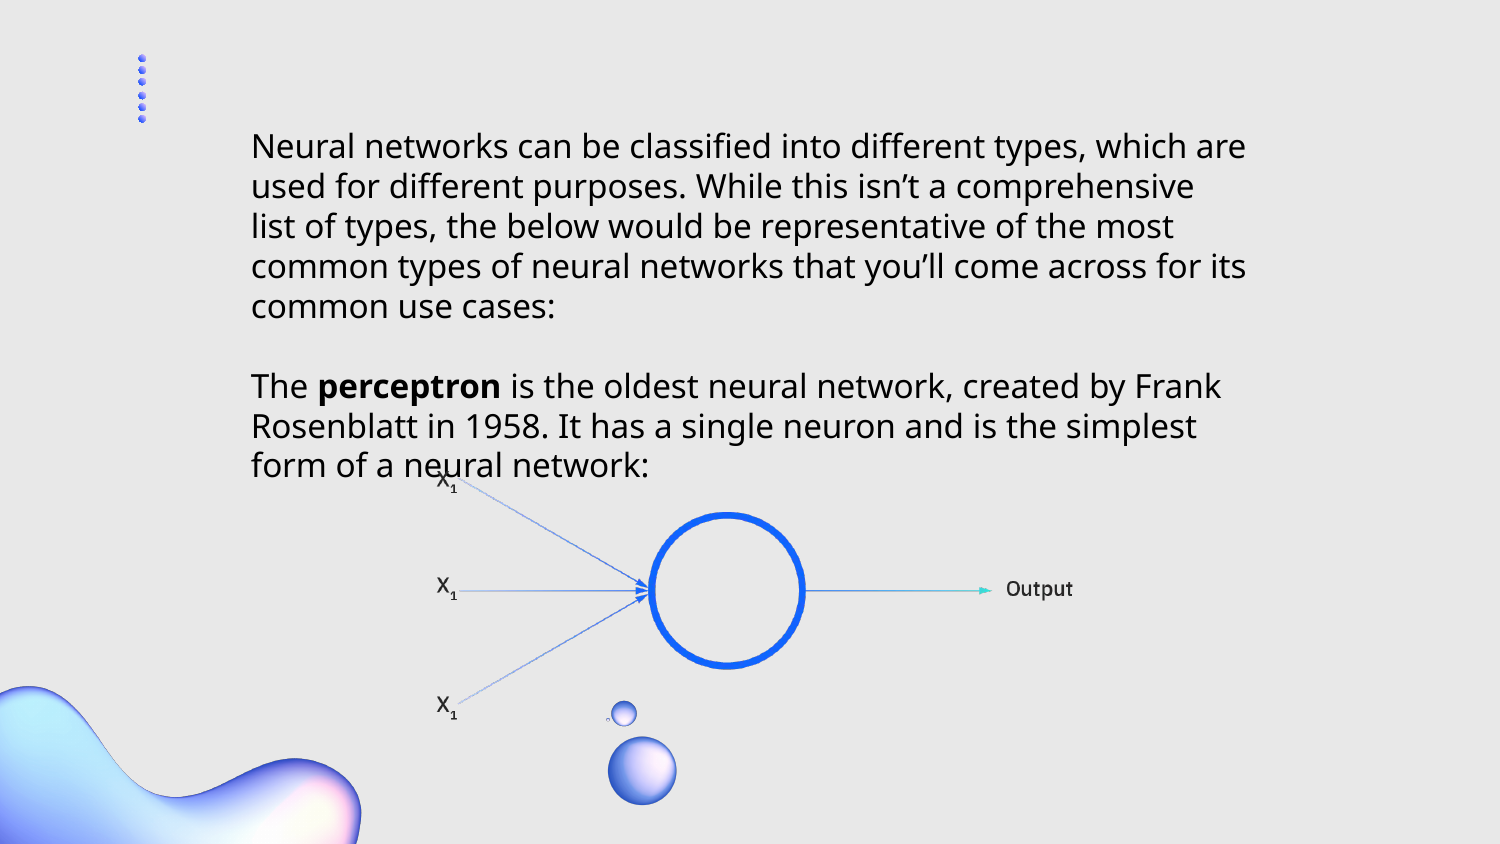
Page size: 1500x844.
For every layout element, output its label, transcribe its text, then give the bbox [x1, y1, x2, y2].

picture [0, 616, 395, 844]
subtitle Neural networks can be classified into different types, which are used for different purposes. While this isn’t a comprehensive list of types, the below would be representative of the most common types of neural networks that you’ll come across for its common use cases: The perceptron is the oldest neural network, created by Frank Rosenblatt in 1958. It has a single neuron and is the simplest form of a neural network: [235, 110, 1265, 265]
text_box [138, 54, 147, 123]
picture [380, 421, 1120, 831]
